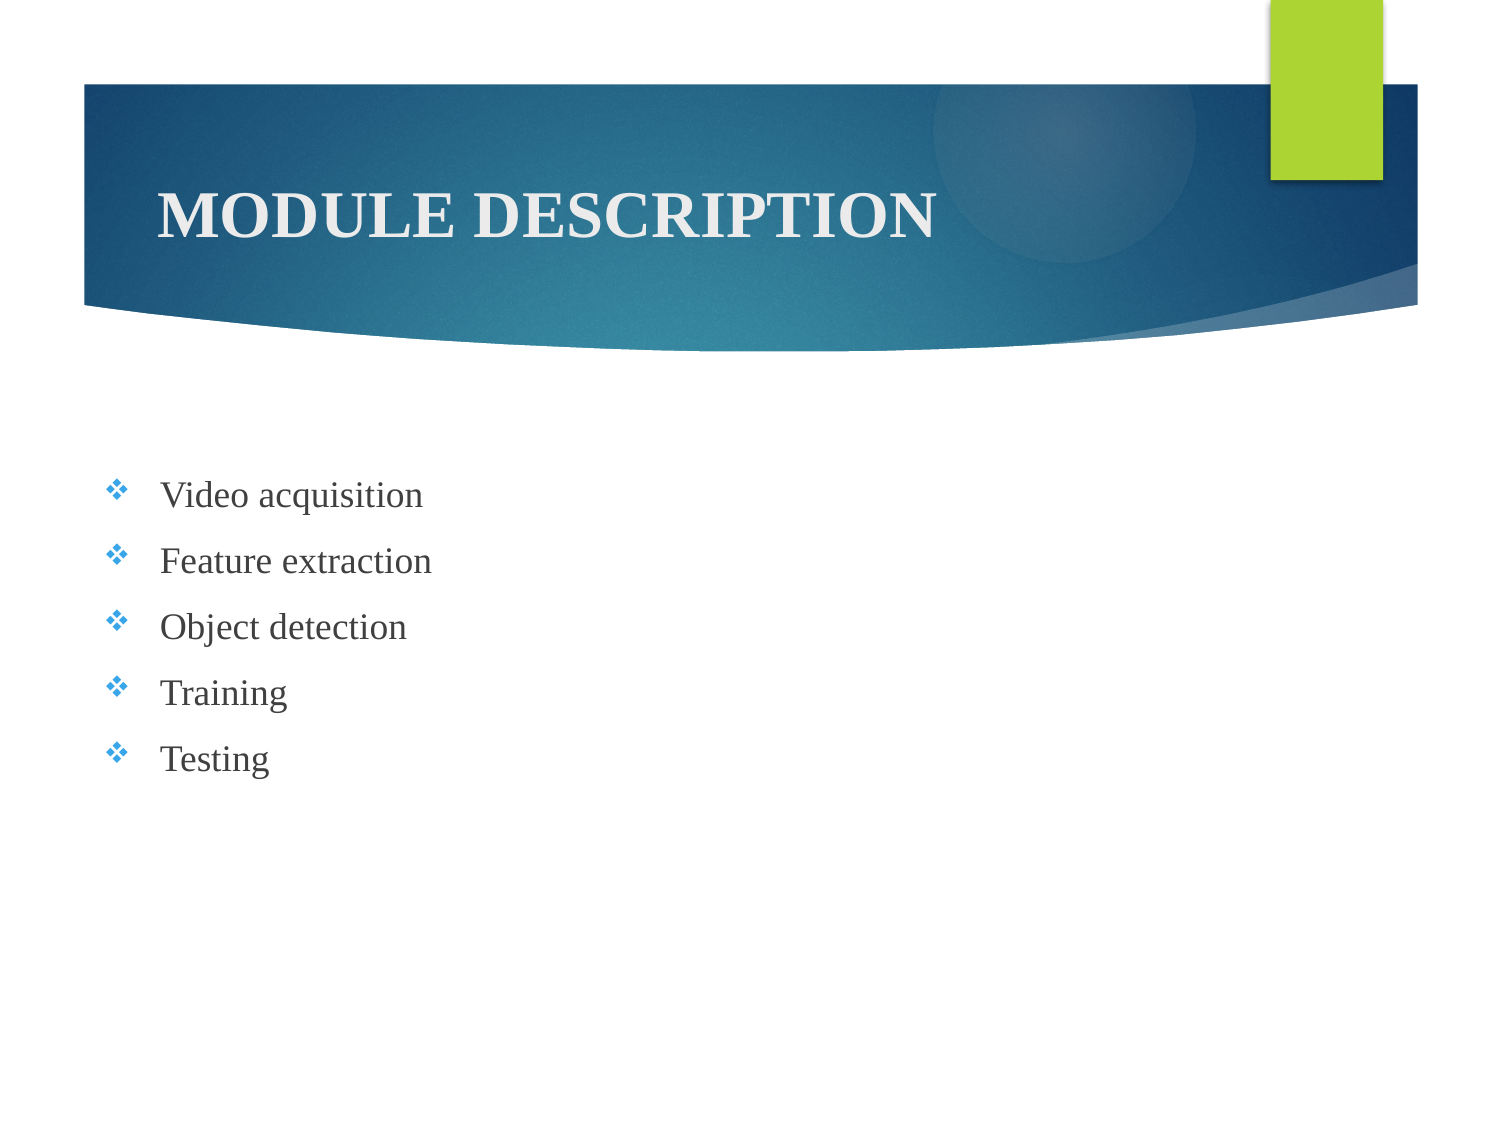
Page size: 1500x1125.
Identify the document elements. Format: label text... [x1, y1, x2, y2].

list Video acquisition Feature extraction Object detection Training Testing [88, 397, 1183, 988]
title MODULE DESCRIPTION [142, 152, 1183, 269]
